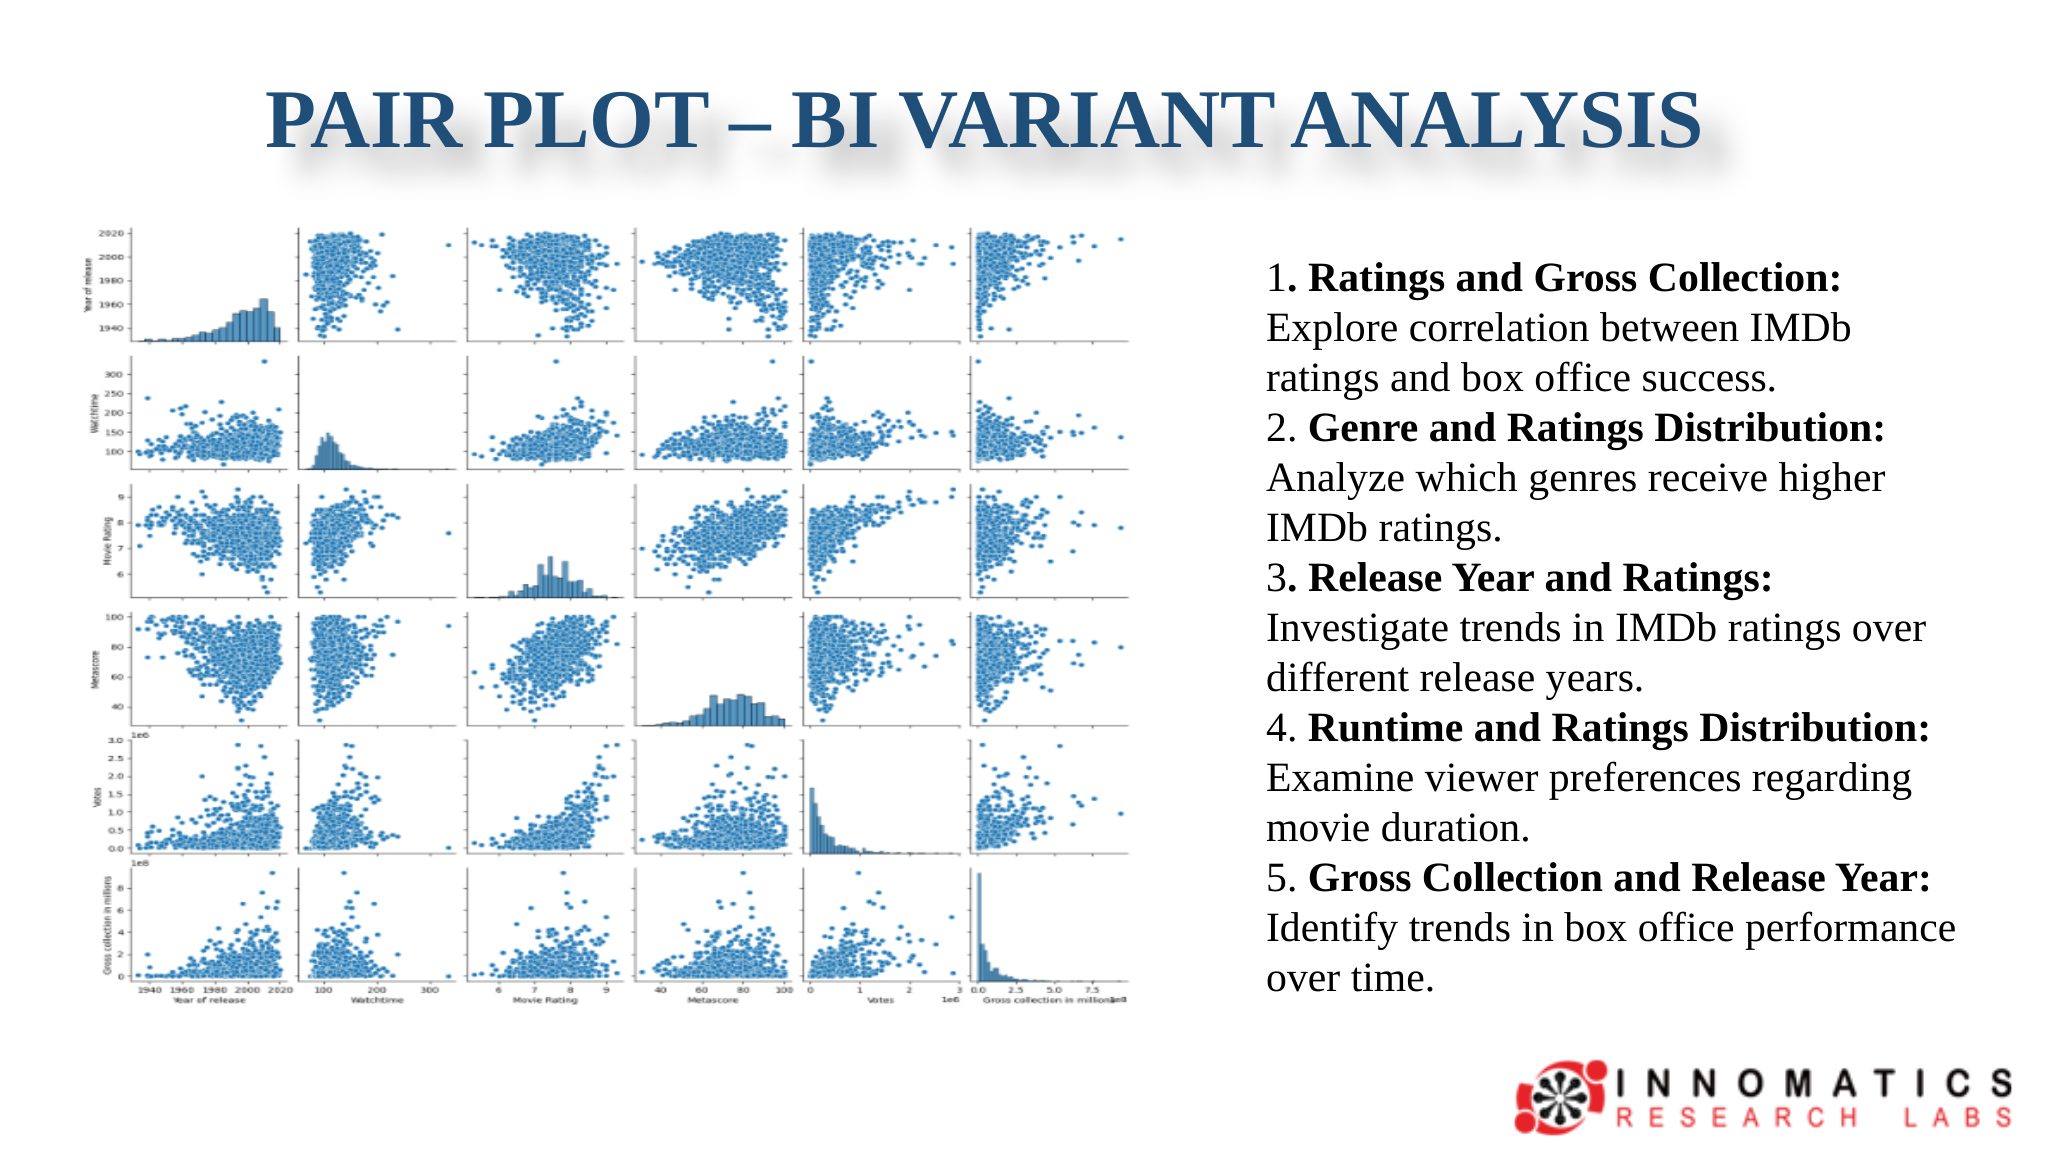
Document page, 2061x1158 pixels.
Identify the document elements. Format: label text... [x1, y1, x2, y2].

text_box 1. Ratings and Gross Collection: Explore correlation between IMDb ratings and box office success. 2. Genre and Ratings Distribution: Analyze which genres receive higher IMDb ratings. 3. Release Year and Ratings: Investigate trends in IMDb ratings over different release years. 4. Runtime and Ratings Distribution: Examine viewer preferences regarding movie duration. 5. Gross Collection and Release Year: Identify trends in box office performance over time. [1251, 242, 1974, 1008]
picture [1489, 1043, 2036, 1158]
picture [42, 215, 1149, 1016]
title PAIR PLOT – BI VARIANT ANALYSIS [167, 58, 1893, 183]
